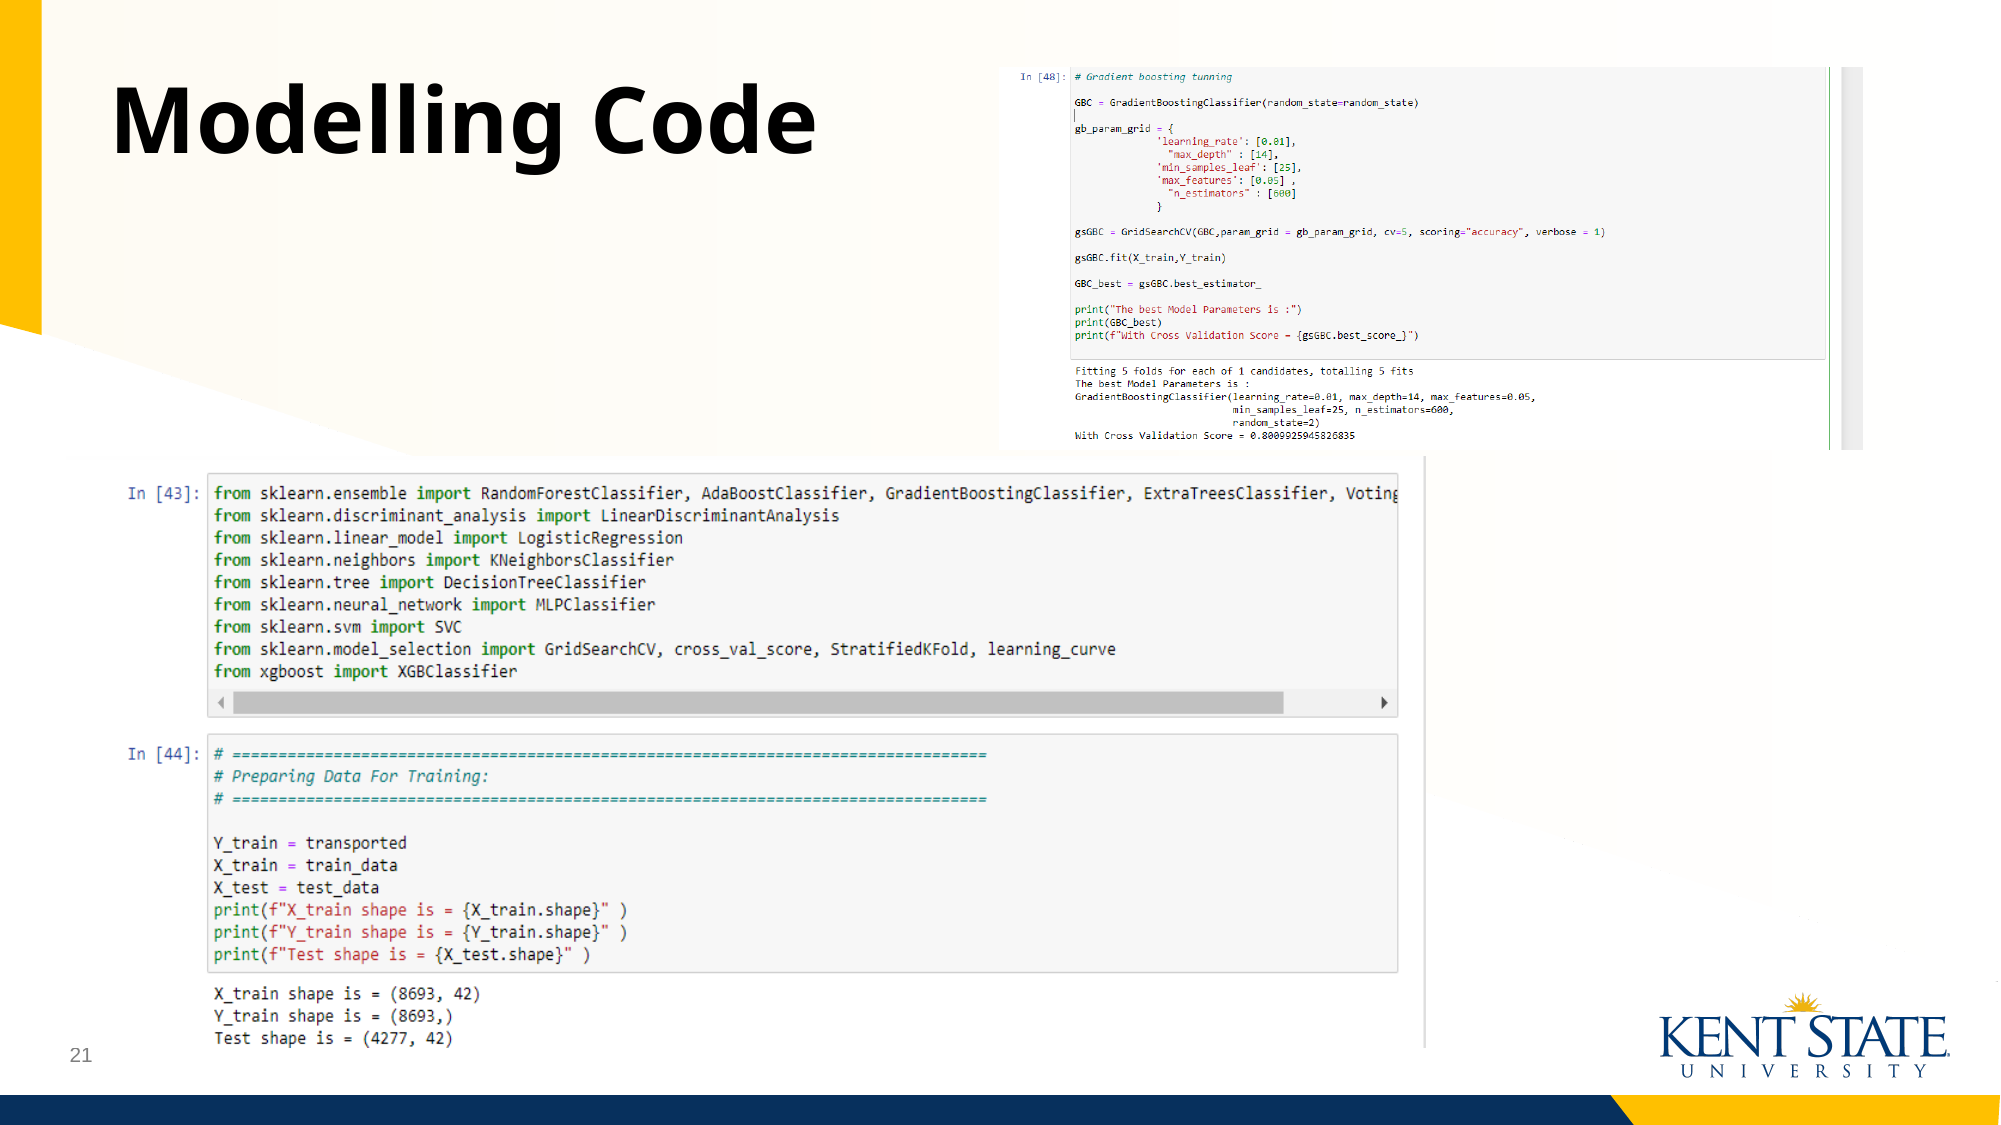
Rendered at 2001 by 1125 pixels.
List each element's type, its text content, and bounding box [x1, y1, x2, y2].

picture [41, 0, 2000, 1048]
picture [1659, 992, 1950, 1078]
text_box Modelling Code [94, 46, 989, 187]
